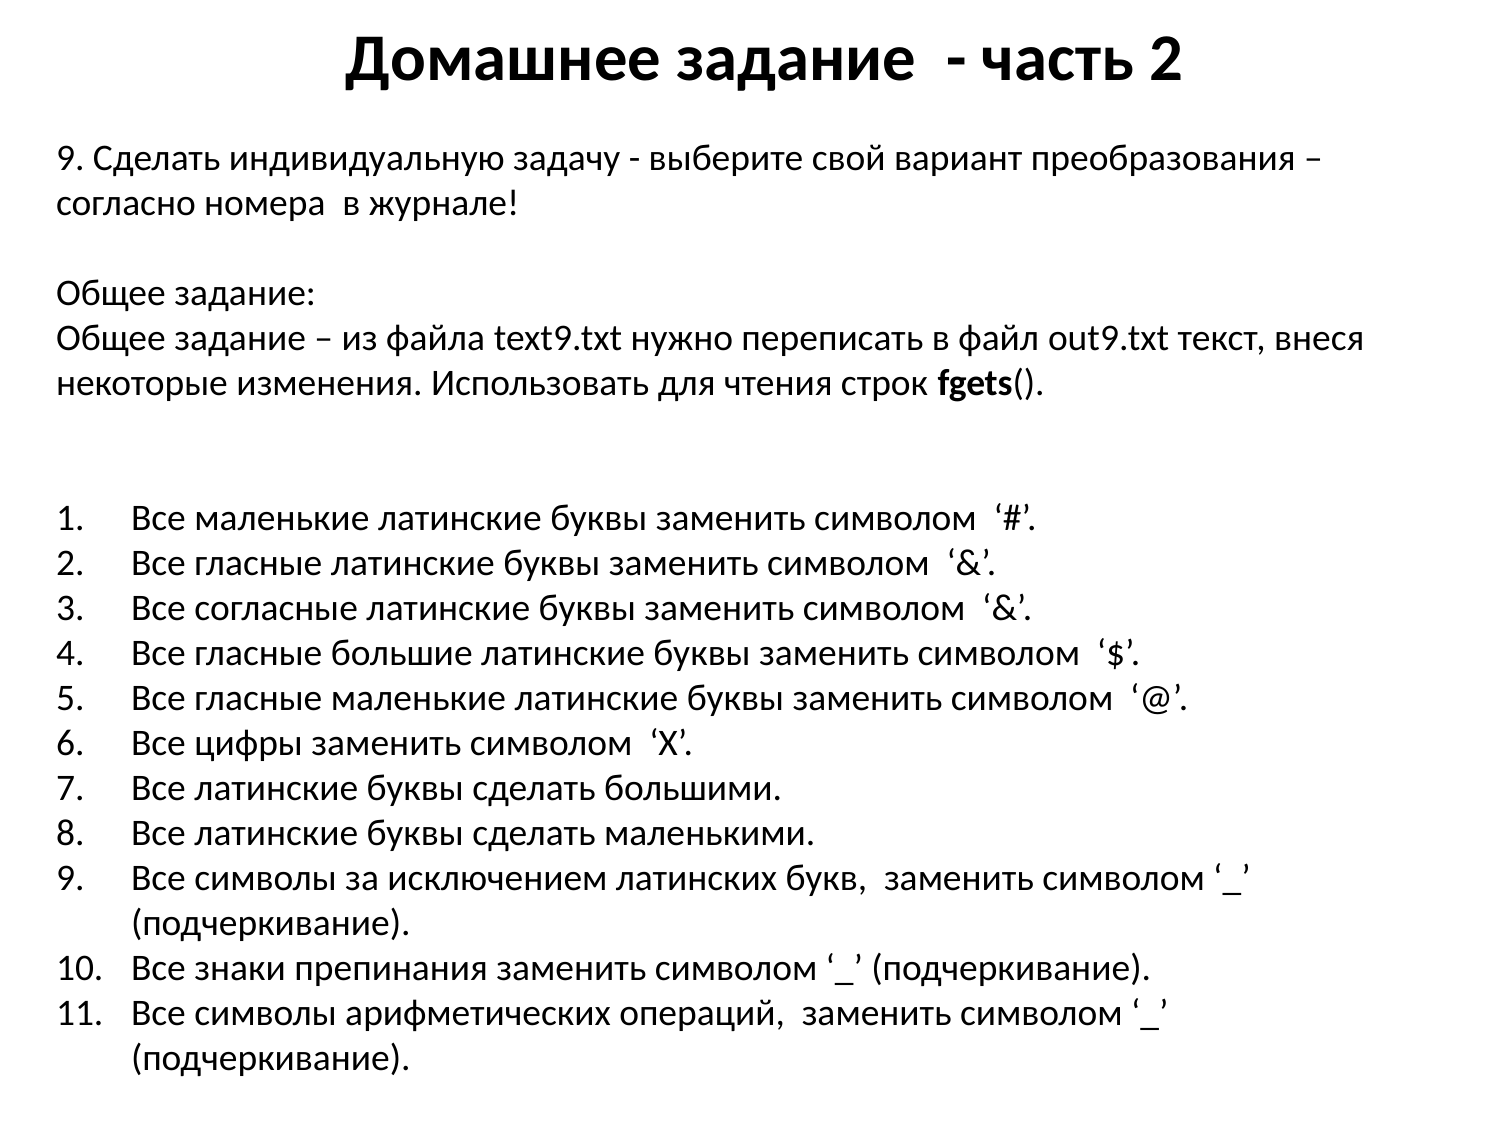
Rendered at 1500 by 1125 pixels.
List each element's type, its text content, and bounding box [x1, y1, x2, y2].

title Домашнее задание - часть 2 [29, 19, 1500, 88]
text_box 9. Сделать индивидуальную задачу - выберите свой вариант преобразования – согласно номера в журнале! Общее задание: Общее задание – из файла text9.txt нужно переписать в файл out9.txt текст, внеся некоторые изменения. Использовать для чтения строк fgets(). Все маленькие латинские буквы заменить символом ‘#’. Все гласные латинские буквы заменить символом ‘&’. Все согласные латинские буквы заменить символом ‘&’. Все гласные большие латинские буквы заменить символом ‘$’. Все гласные маленькие латинские буквы заменить символом ‘@’. Все цифры заменить символом ‘X’. Все латинские буквы сделать большими. Все латинские буквы сделать маленькими. Все символы за исключением латинских букв, заменить символом ‘_’ (подчеркивание). Все знаки препинания заменить символом ‘_’ (подчеркивание). Все символы арифметических операций, заменить символом ‘_’ (подчеркивание). [41, 125, 1436, 1125]
